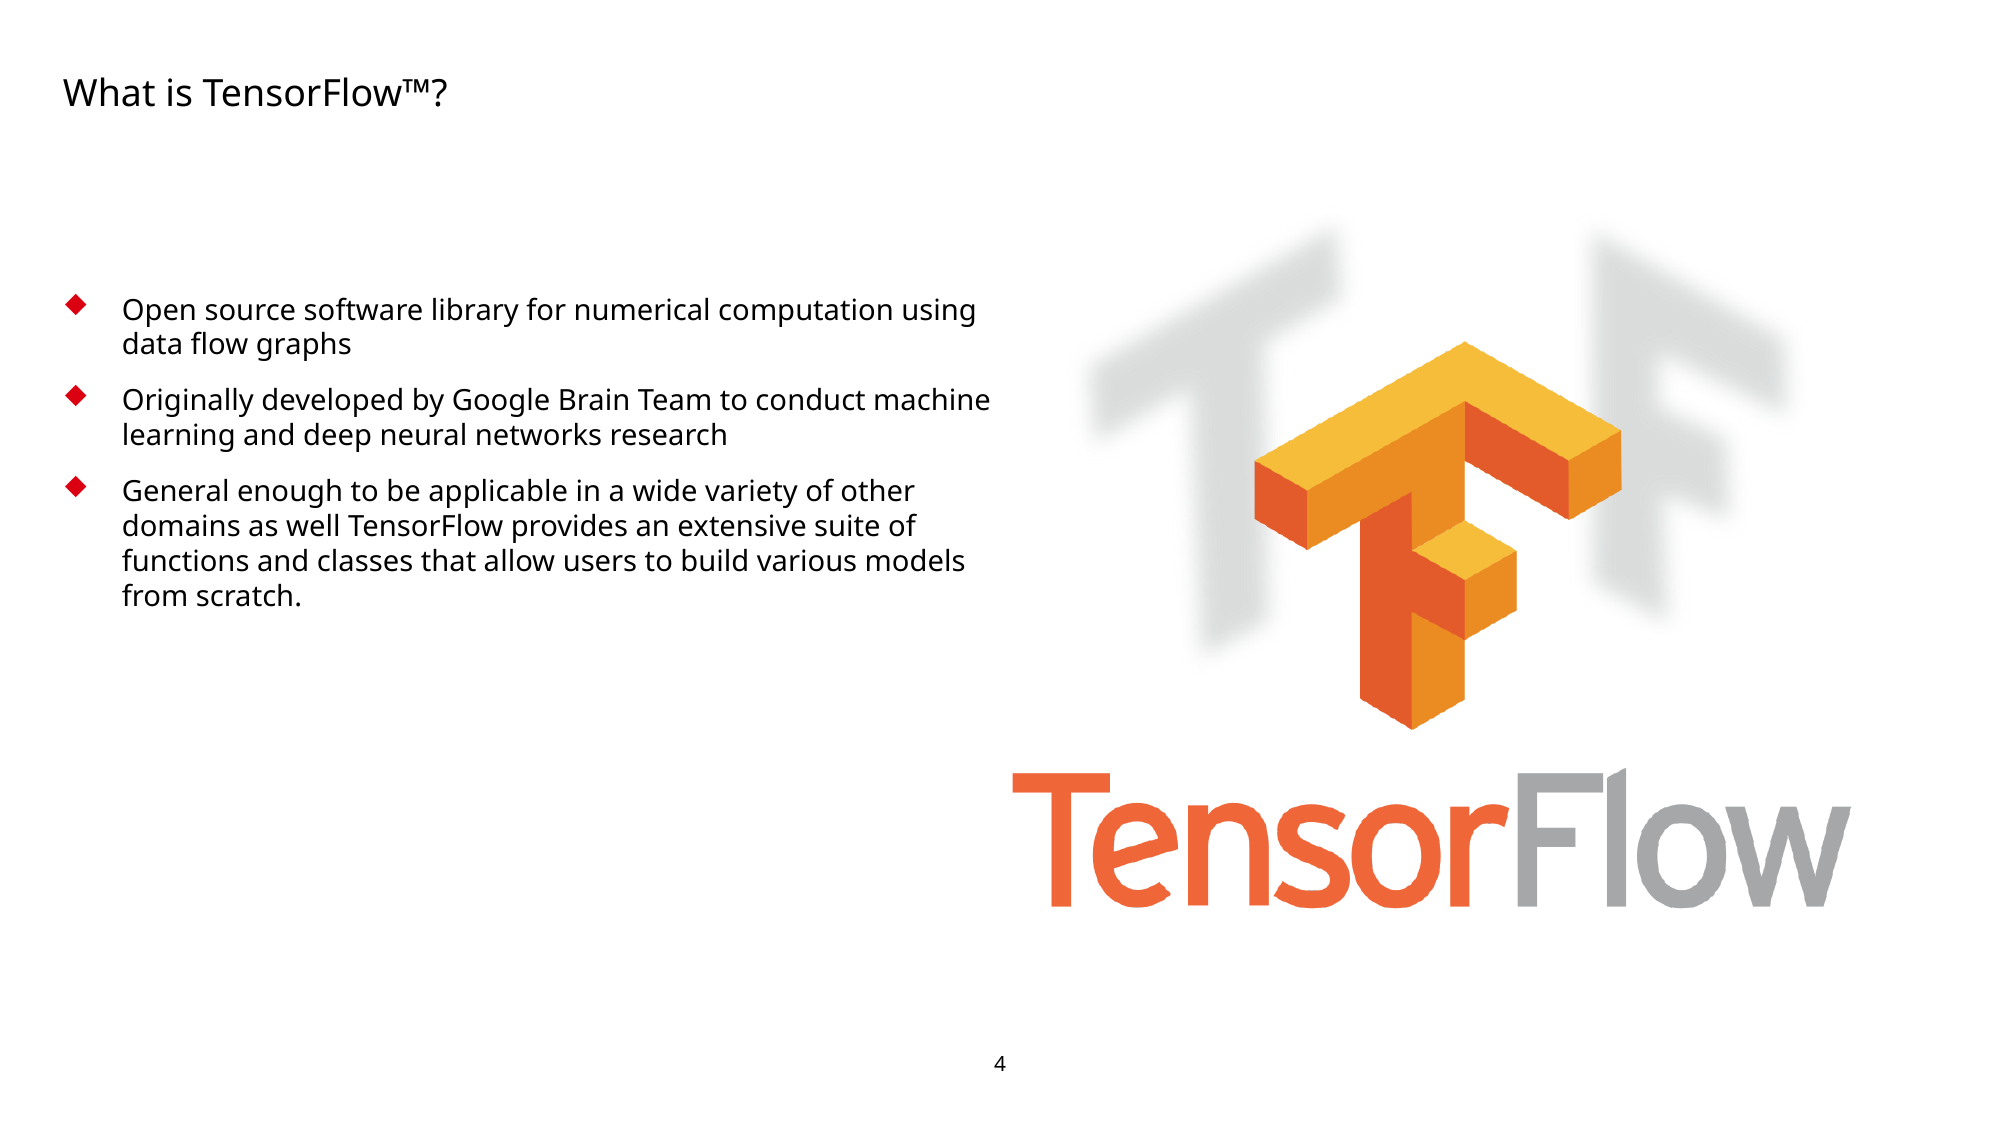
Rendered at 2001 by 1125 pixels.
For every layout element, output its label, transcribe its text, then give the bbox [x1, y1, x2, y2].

list Open source software library for numerical computation using data flow graphs Originally developed by Google Brain Team to conduct machine learning and deep neural networks research General enough to be applicable in a wide variety of other domains as well TensorFlow provides an extensive suite of functions and classes that allow users to build various models from scratch. [62, 290, 1000, 1014]
title What is TensorFlow™? [62, 69, 1933, 123]
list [997, 201, 1866, 924]
